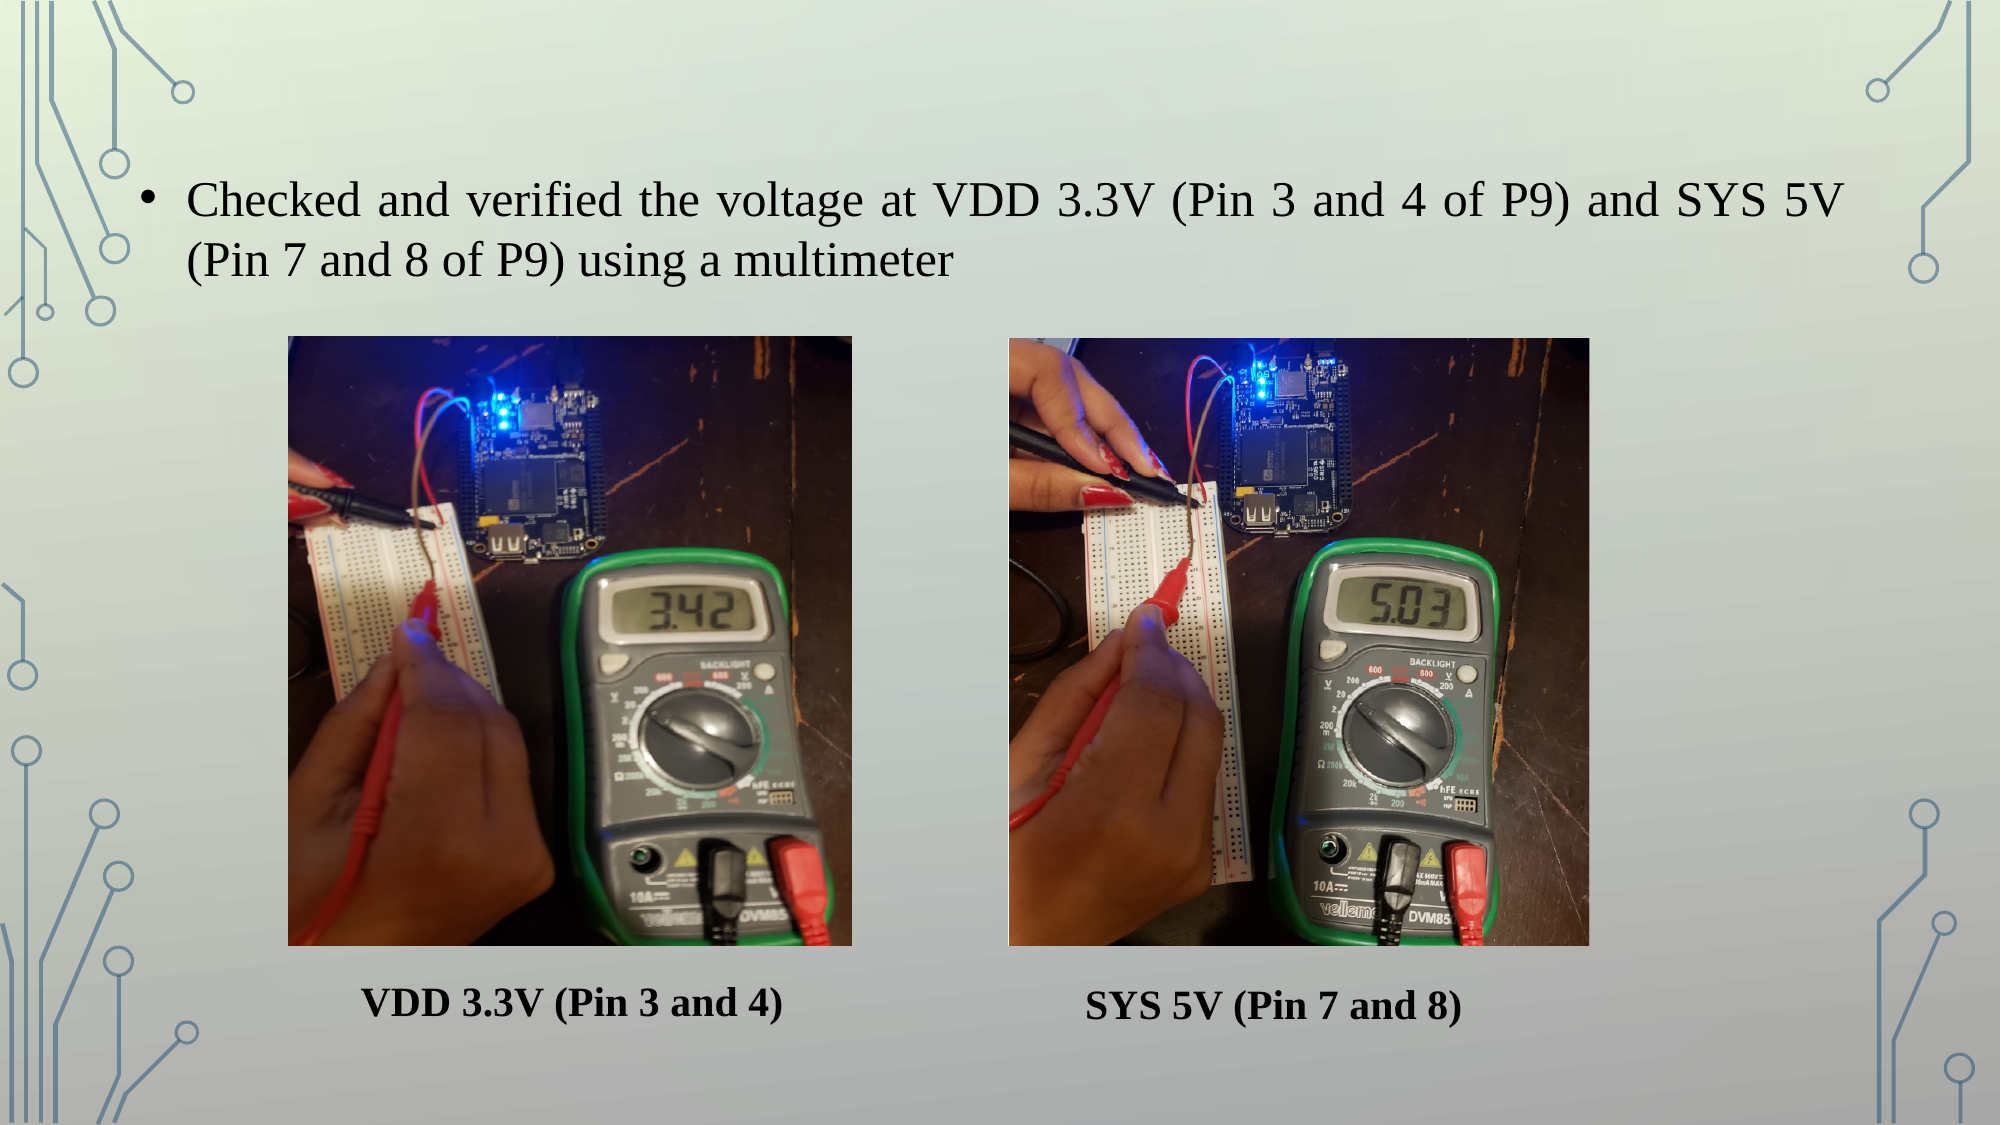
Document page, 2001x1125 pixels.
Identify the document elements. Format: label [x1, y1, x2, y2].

text_box [1863, 0, 1976, 1124]
picture [201, 0, 2000, 1125]
text_box [0, 0, 201, 1125]
